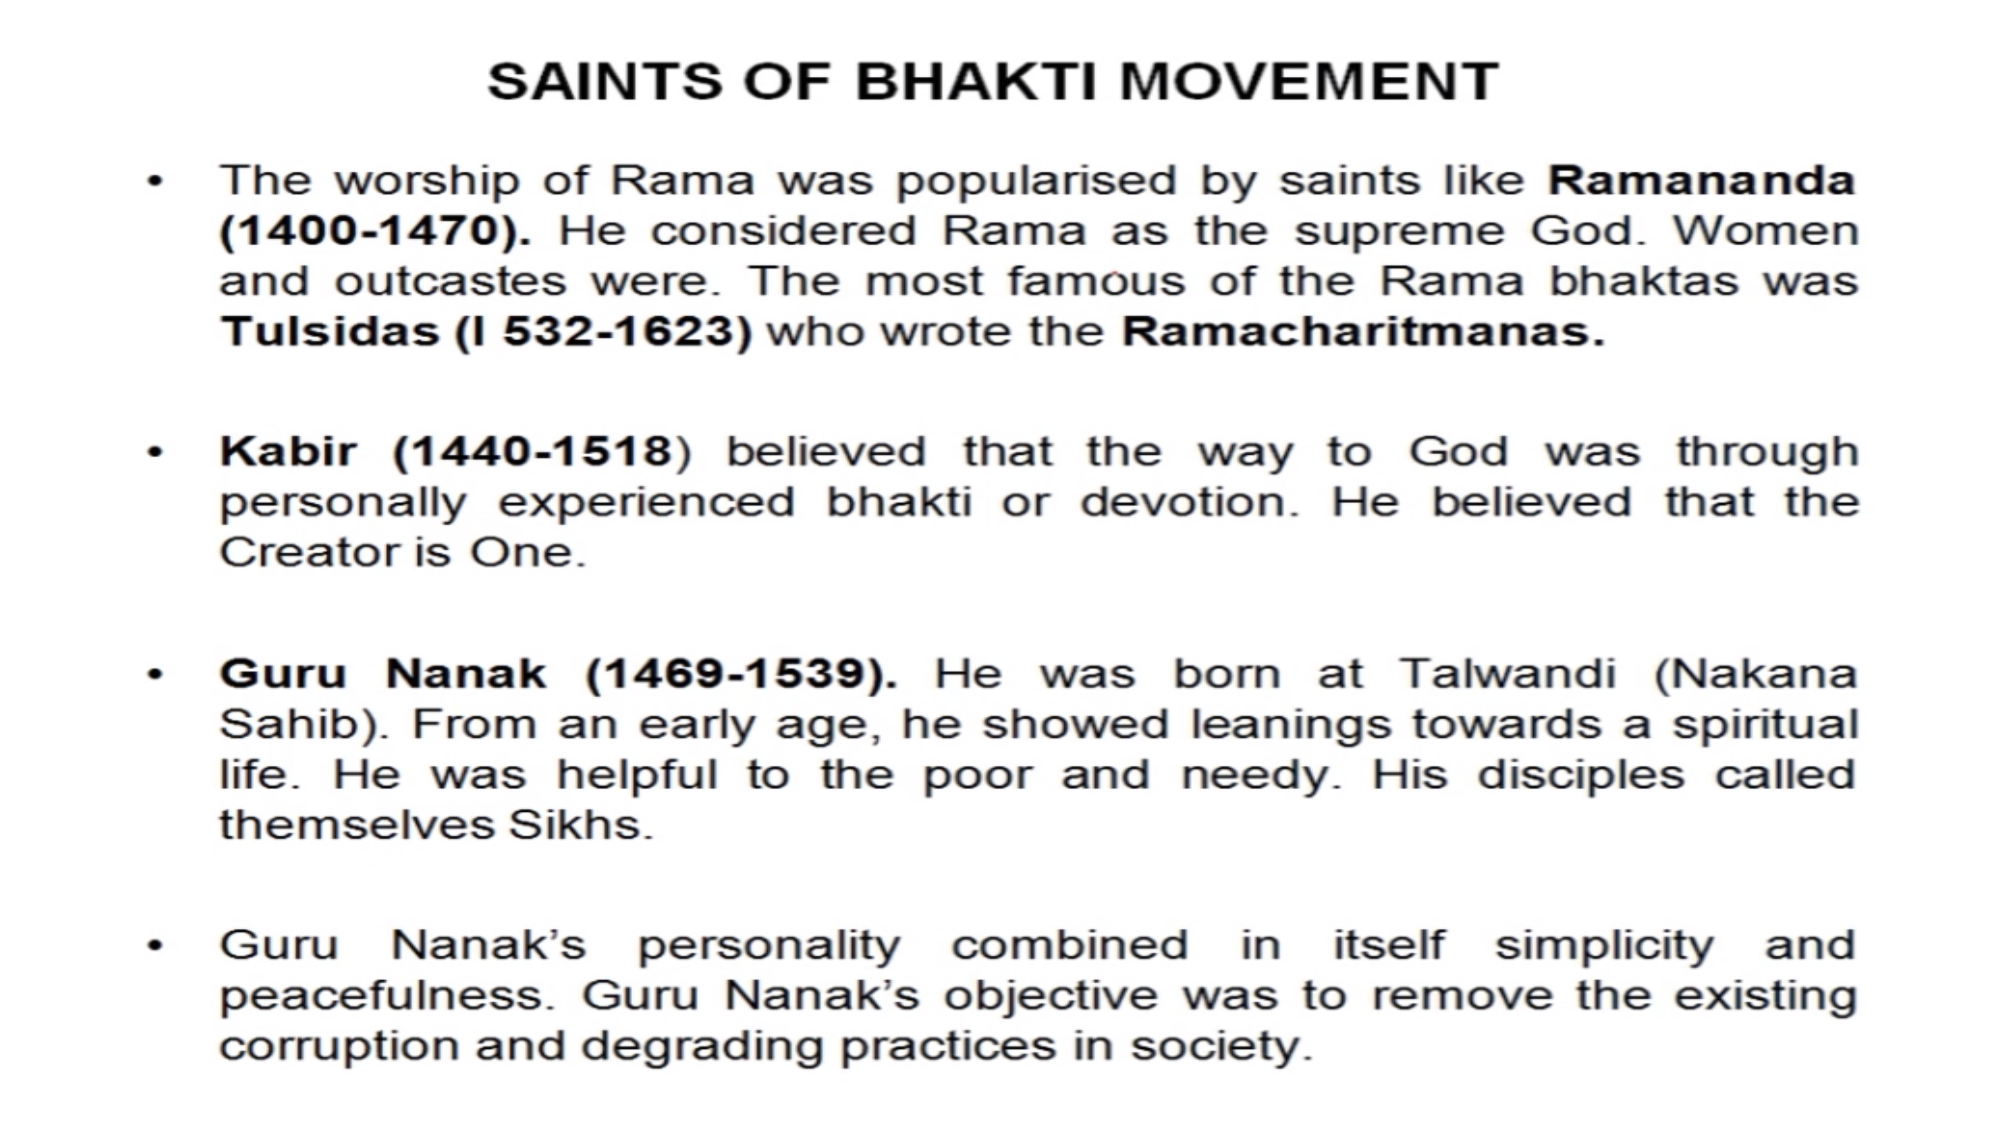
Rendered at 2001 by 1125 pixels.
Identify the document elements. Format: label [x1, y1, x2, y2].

picture [57, 39, 1942, 1100]
